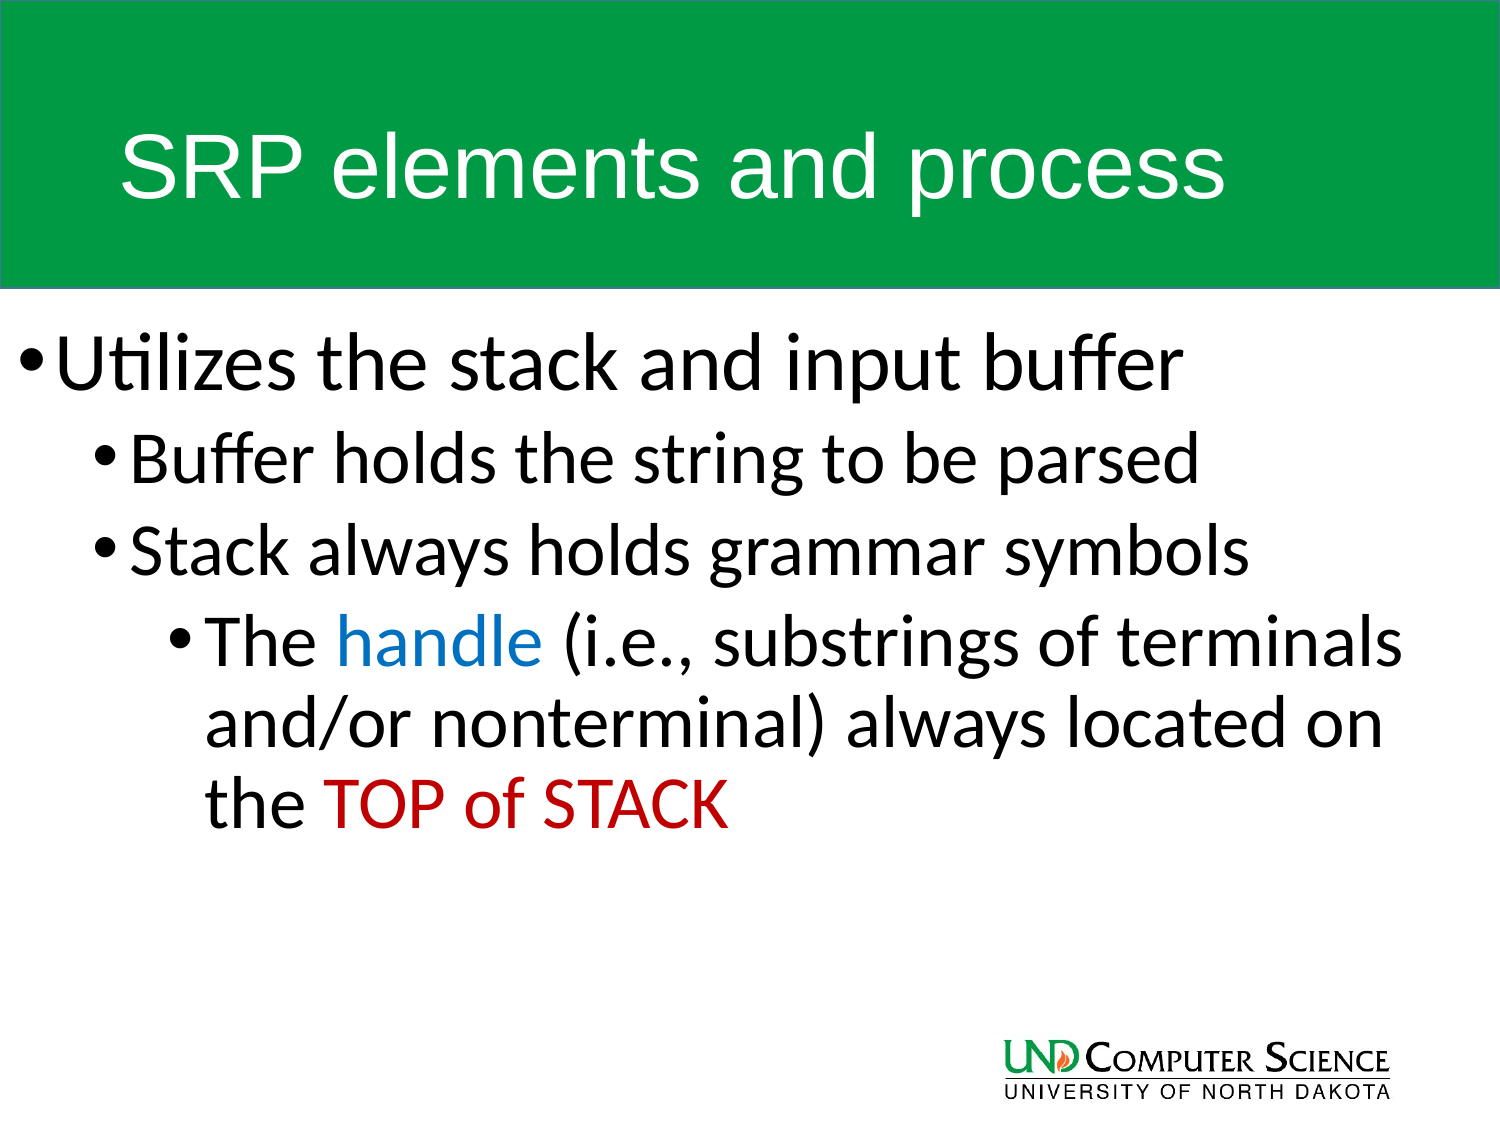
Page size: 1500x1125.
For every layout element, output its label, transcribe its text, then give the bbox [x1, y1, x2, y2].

picture [999, 1070, 1397, 1104]
title SRP elements and process [103, 59, 1397, 278]
list Utilizes the stack and input buffer Buffer holds the string to be parsed Stack always holds grammar symbols The handle (i.e., substrings of terminals and/or nonterminal) always located on the TOP of STACK [2, 311, 1485, 1070]
